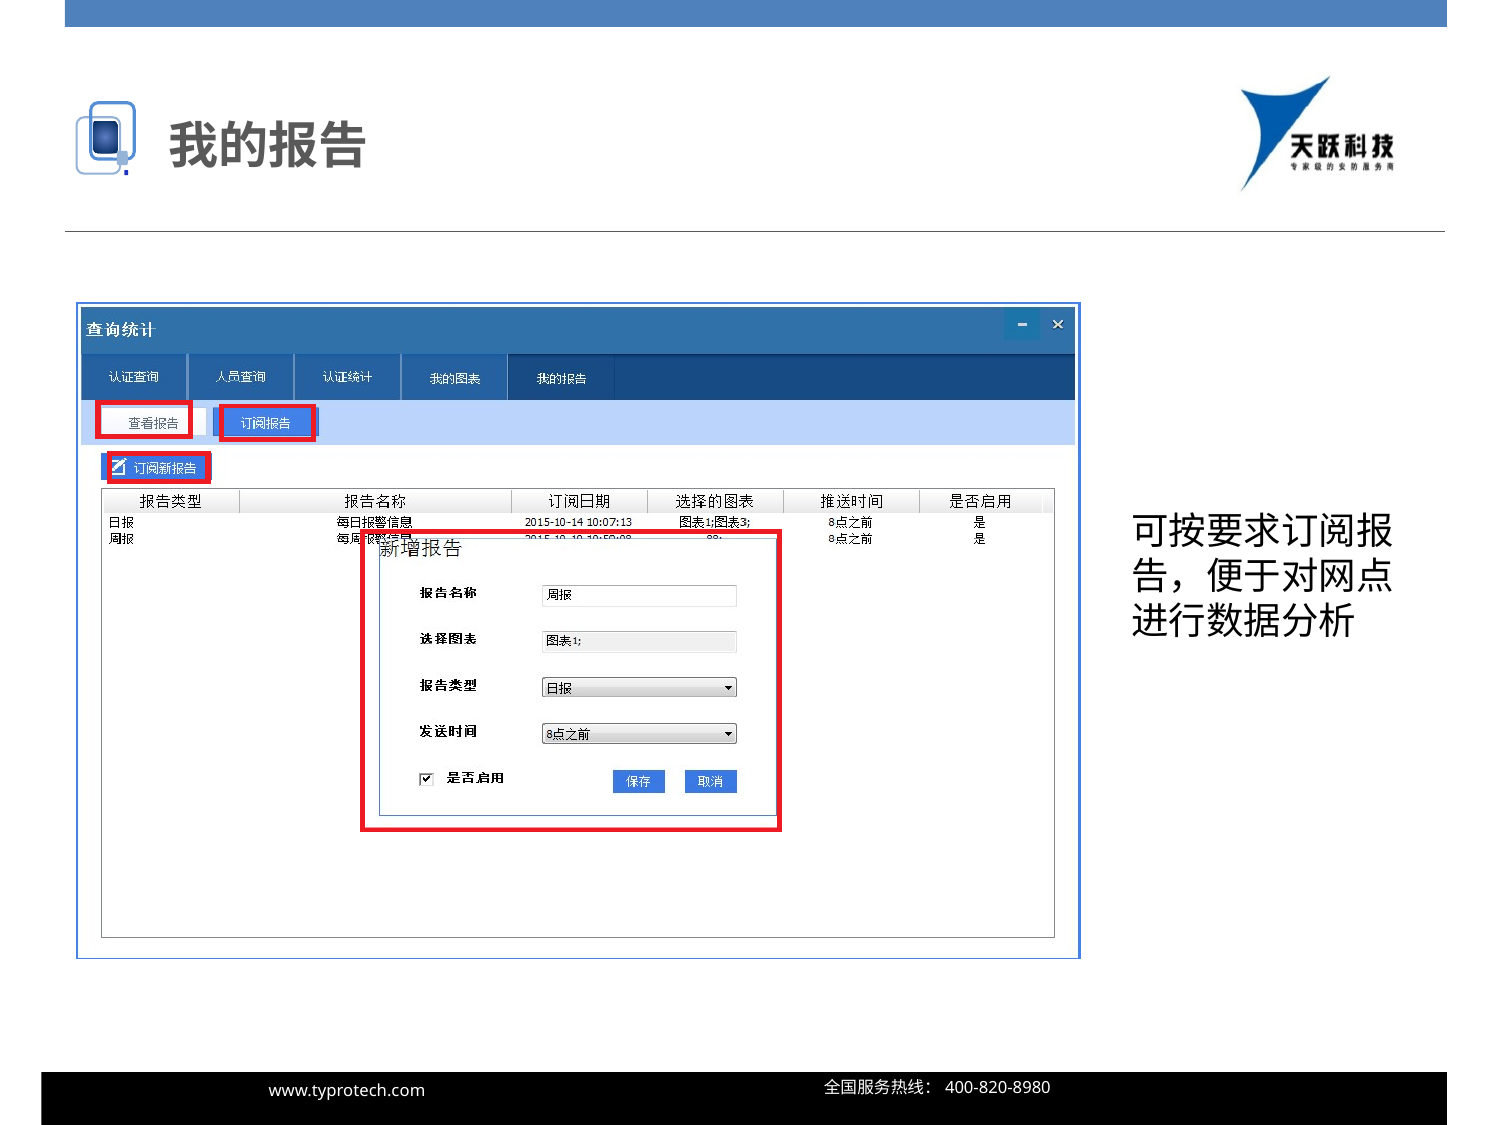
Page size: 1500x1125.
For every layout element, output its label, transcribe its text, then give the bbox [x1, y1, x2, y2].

picture [1237, 72, 1403, 199]
title 我的报告 [153, 96, 970, 191]
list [76, 302, 1081, 959]
text_box 可按要求订阅报告，便于对网点进行数据分析 [1114, 371, 1414, 777]
